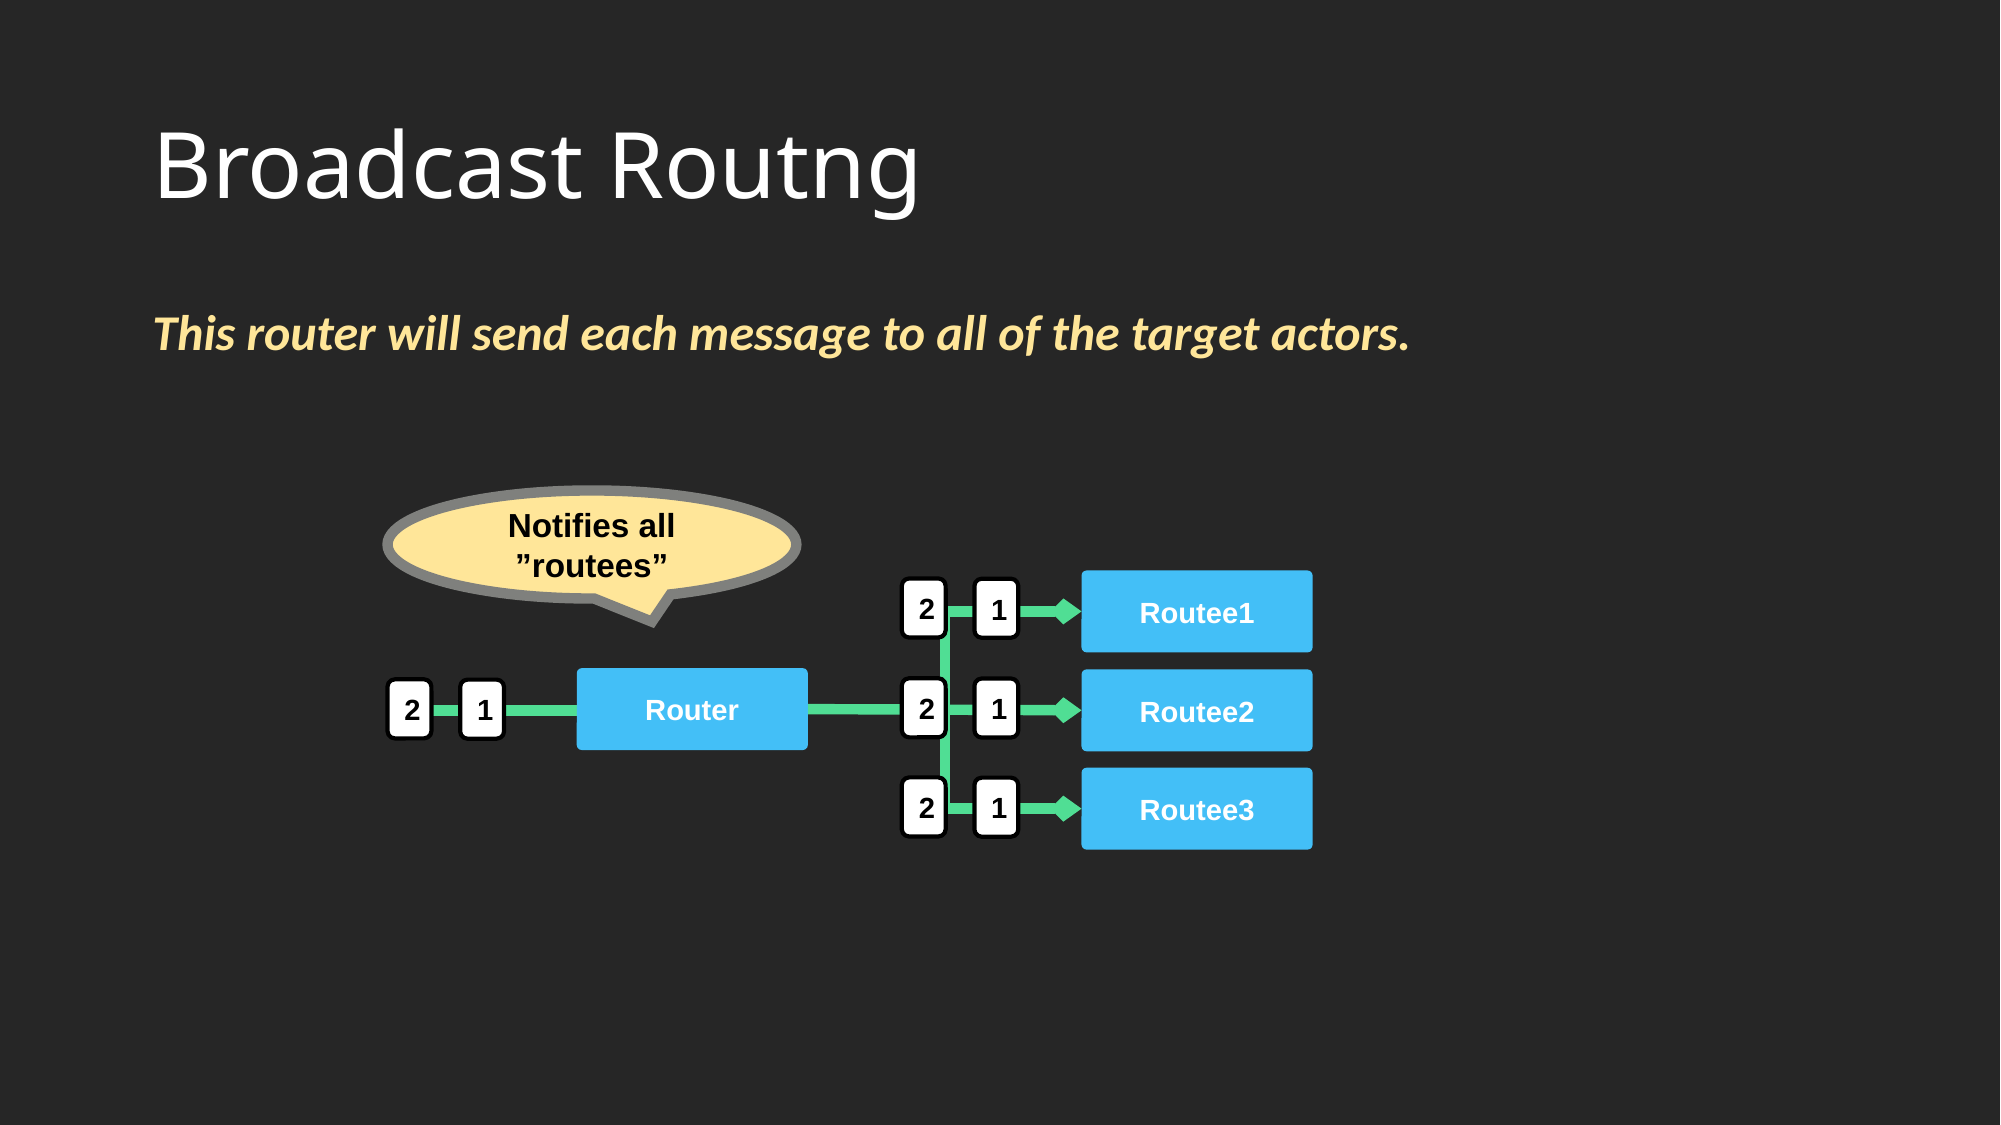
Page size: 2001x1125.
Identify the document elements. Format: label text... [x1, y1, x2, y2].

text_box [387, 570, 1313, 850]
text_box Notifies all ”routees” [386, 489, 798, 570]
title Broadcast Routng [137, 59, 1863, 278]
list This router will send each message to all of the target actors. [137, 299, 1863, 1014]
